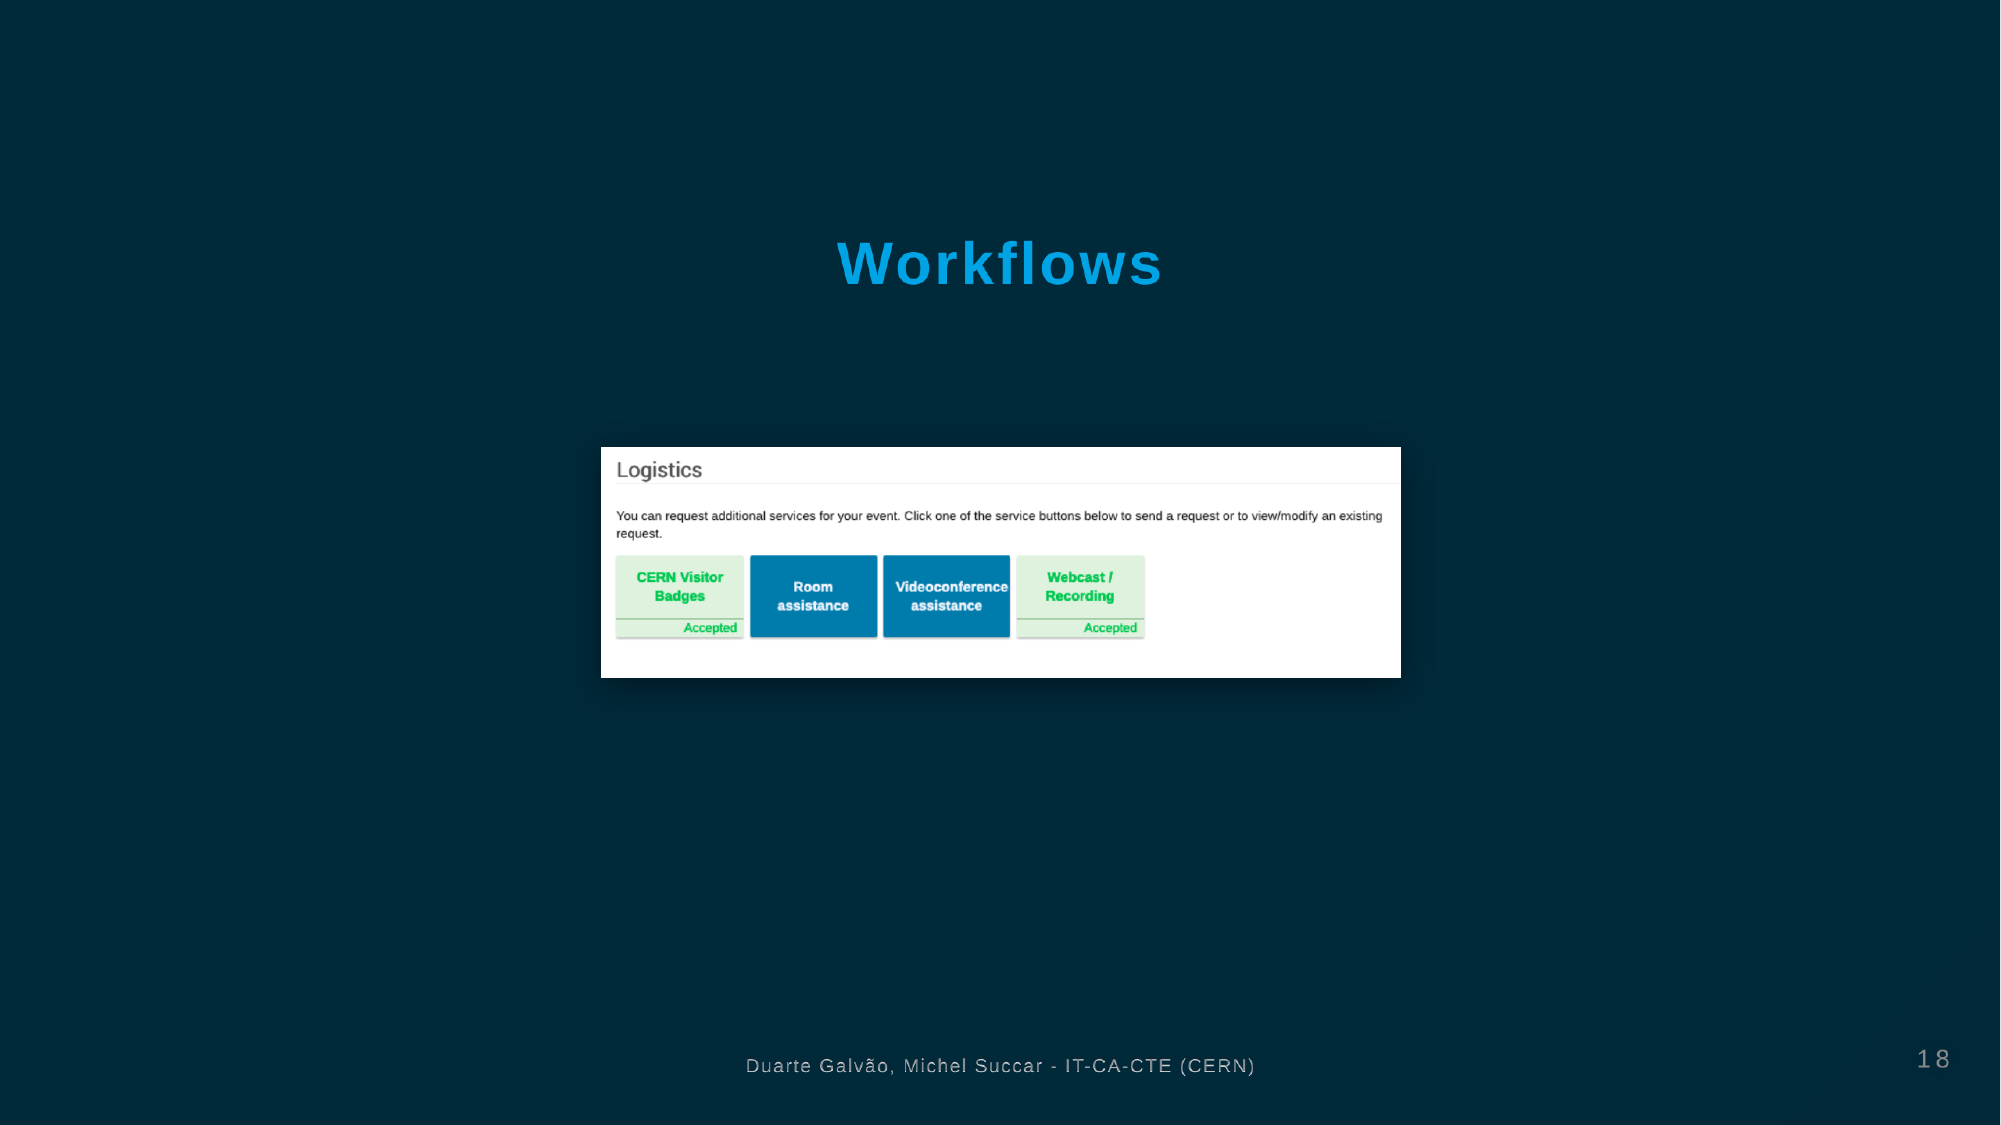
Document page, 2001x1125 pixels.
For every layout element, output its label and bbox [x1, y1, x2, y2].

picture [595, 448, 1406, 691]
picture [878, 1061, 886, 1072]
picture [837, 1061, 844, 1072]
picture [991, 1063, 998, 1072]
picture [928, 1065, 934, 1072]
picture [1025, 1061, 1032, 1071]
picture [1132, 1058, 1140, 1063]
picture [1147, 1058, 1156, 1071]
picture [951, 1061, 959, 1069]
picture [939, 1059, 946, 1071]
picture [867, 1058, 874, 1072]
picture [1160, 1058, 1170, 1071]
picture [1919, 1050, 1929, 1067]
picture [802, 1061, 809, 1072]
picture [775, 1061, 782, 1071]
picture [977, 1063, 986, 1072]
picture [1189, 1058, 1199, 1072]
picture [822, 1065, 832, 1072]
picture [1205, 1058, 1214, 1071]
